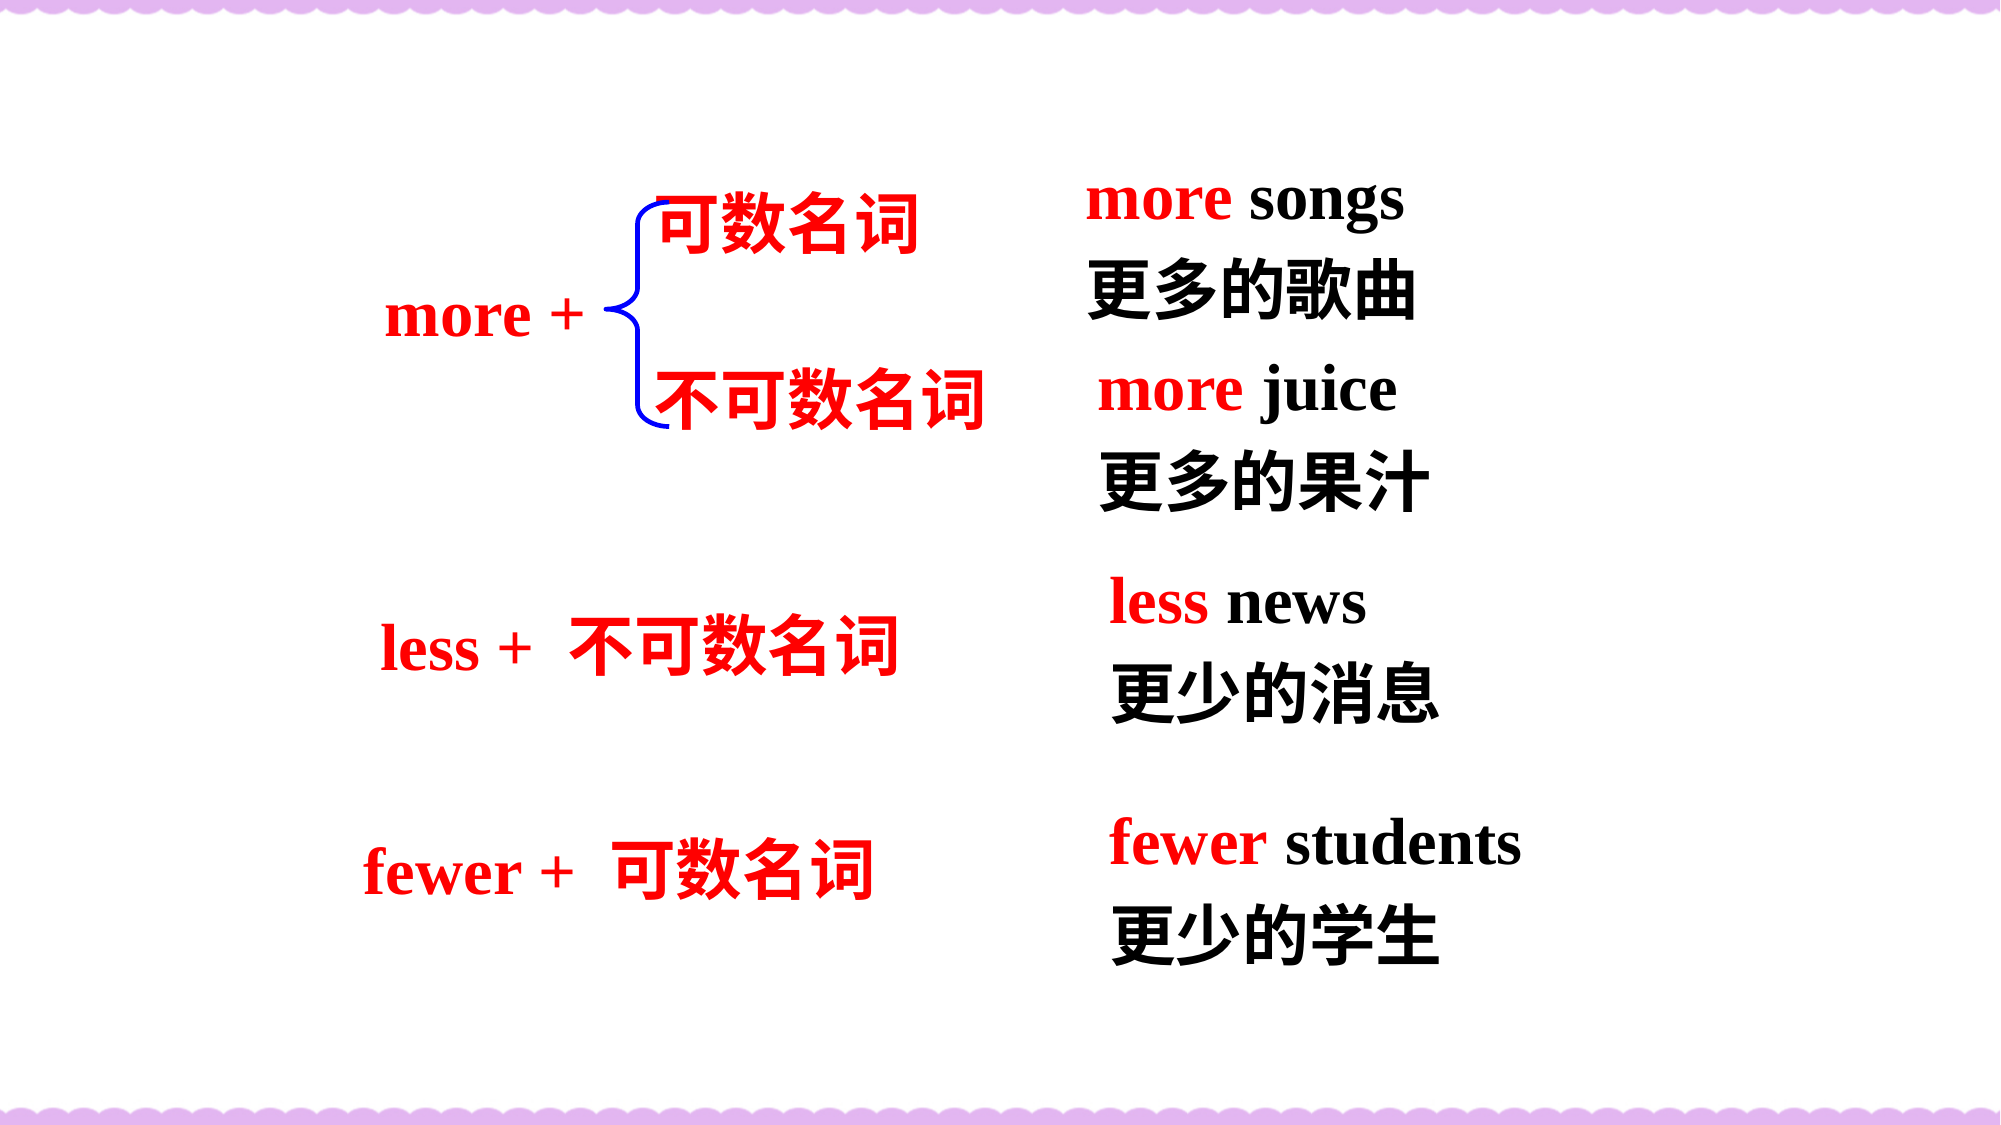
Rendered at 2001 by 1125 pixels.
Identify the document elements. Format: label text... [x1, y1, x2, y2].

text_box fewer students 更少的学生 [1094, 774, 1603, 982]
text_box more songs 更多的歌曲 [1070, 129, 1626, 336]
text_box fewer + 可数名词 [315, 804, 1012, 916]
text_box more juice 更多的果汁 [1082, 336, 1591, 527]
picture [0, 0, 2001, 1125]
text_box less + 不可数名词 [315, 580, 1024, 692]
text_box 可数名词 more + 不可数名词 [303, 166, 1082, 446]
text_box [605, 202, 670, 427]
text_box less news 更少的消息 [1094, 533, 1614, 740]
